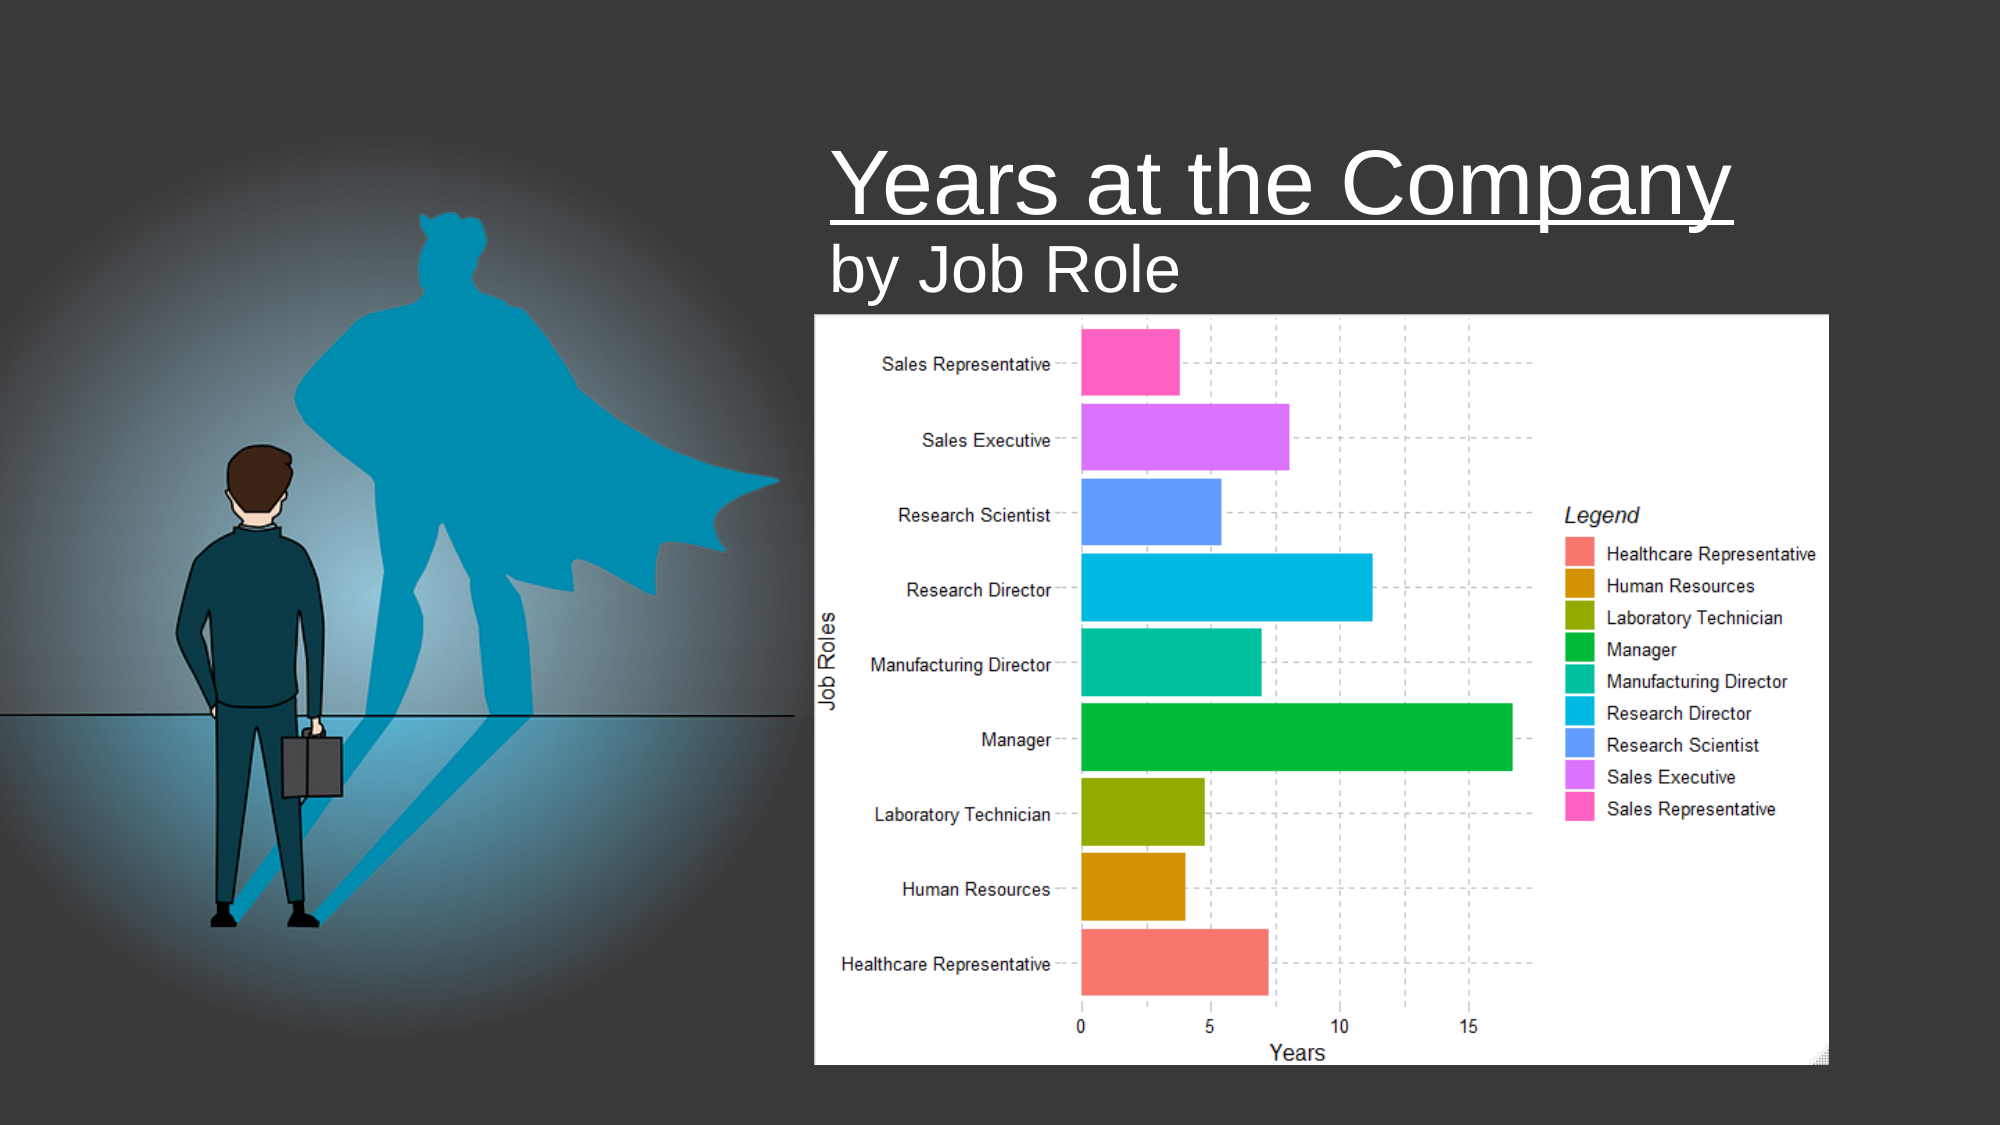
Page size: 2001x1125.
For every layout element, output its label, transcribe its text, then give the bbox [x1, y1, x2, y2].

title Years at the Company by Job Role [1213, 103, 1895, 315]
picture [0, 61, 1829, 1089]
